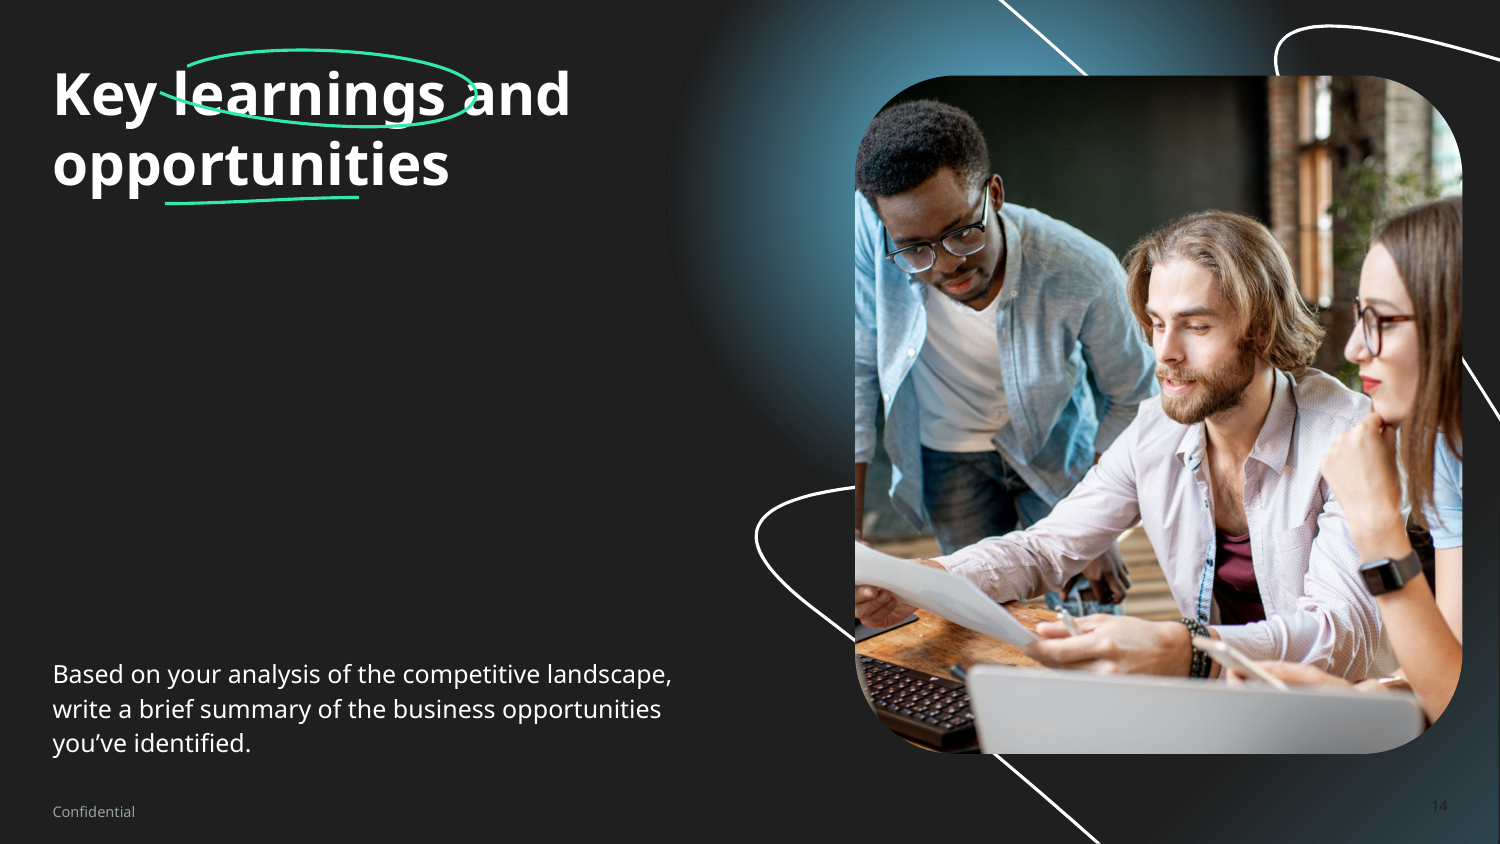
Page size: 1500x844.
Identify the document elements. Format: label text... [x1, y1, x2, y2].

text_box [160, 50, 477, 127]
title Key learnings and opportunities [37, 42, 743, 214]
picture [666, 0, 1463, 755]
subtitle Confidential [37, 787, 221, 839]
list Based on your analysis of the competitive landscape, write a brief summary of the business opportunities you’ve identified. [37, 270, 743, 773]
